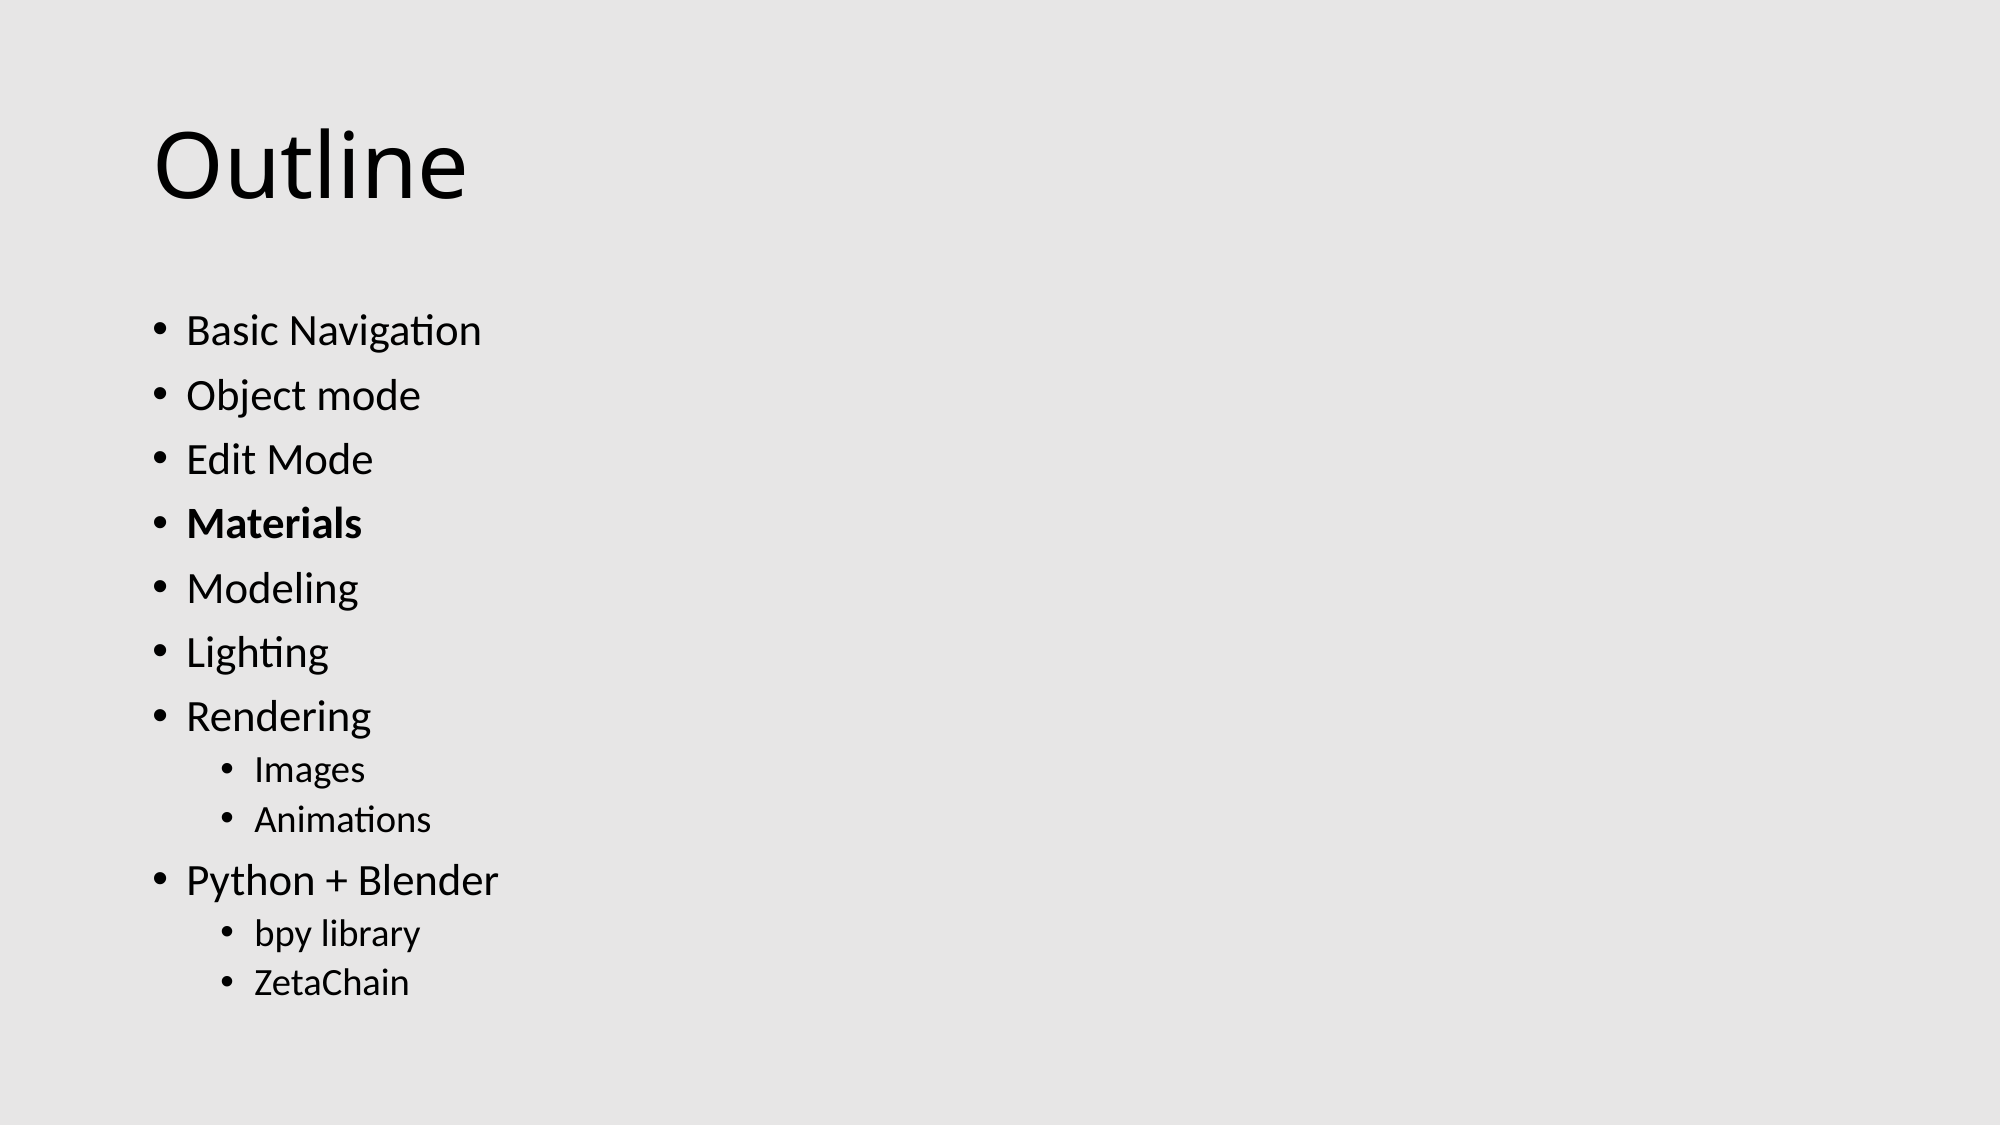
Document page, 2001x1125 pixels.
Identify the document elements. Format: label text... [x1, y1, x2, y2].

title Outline [137, 59, 1863, 278]
list Basic Navigation Object mode Edit Mode Materials Modeling Lighting Rendering Images Animations Python + Blender bpy library ZetaChain [137, 299, 1863, 1014]
